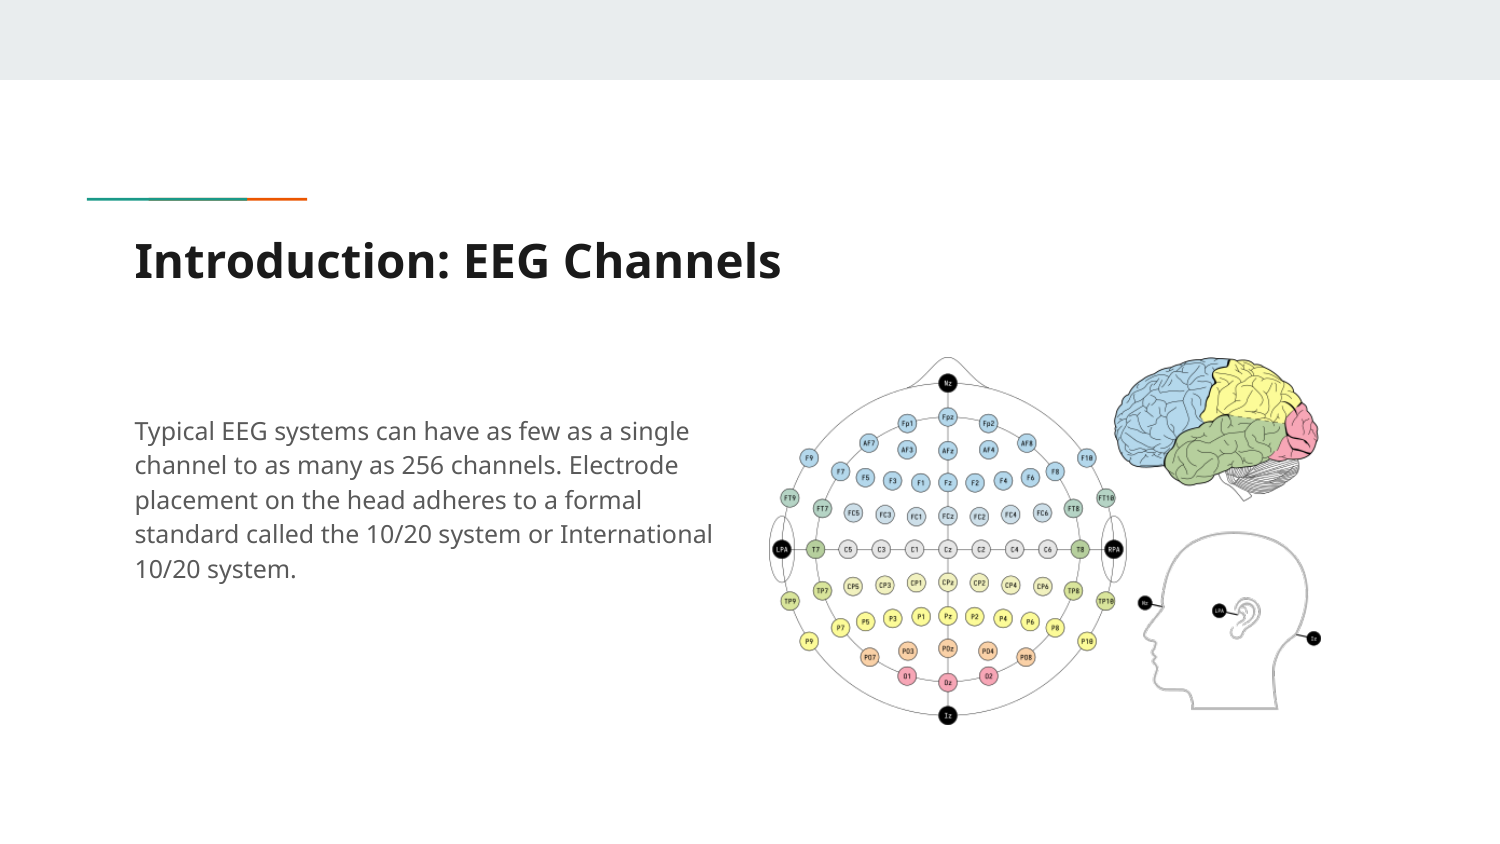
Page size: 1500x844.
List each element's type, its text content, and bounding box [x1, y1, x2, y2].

list Typical EEG systems can have as few as a single channel to as many as 256 channels. Electrode placement on the head adheres to a formal standard called the 10/20 system or International 10/20 system. [119, 341, 736, 742]
picture [769, 357, 1321, 725]
title Introduction: EEG Channels [119, 216, 1381, 305]
